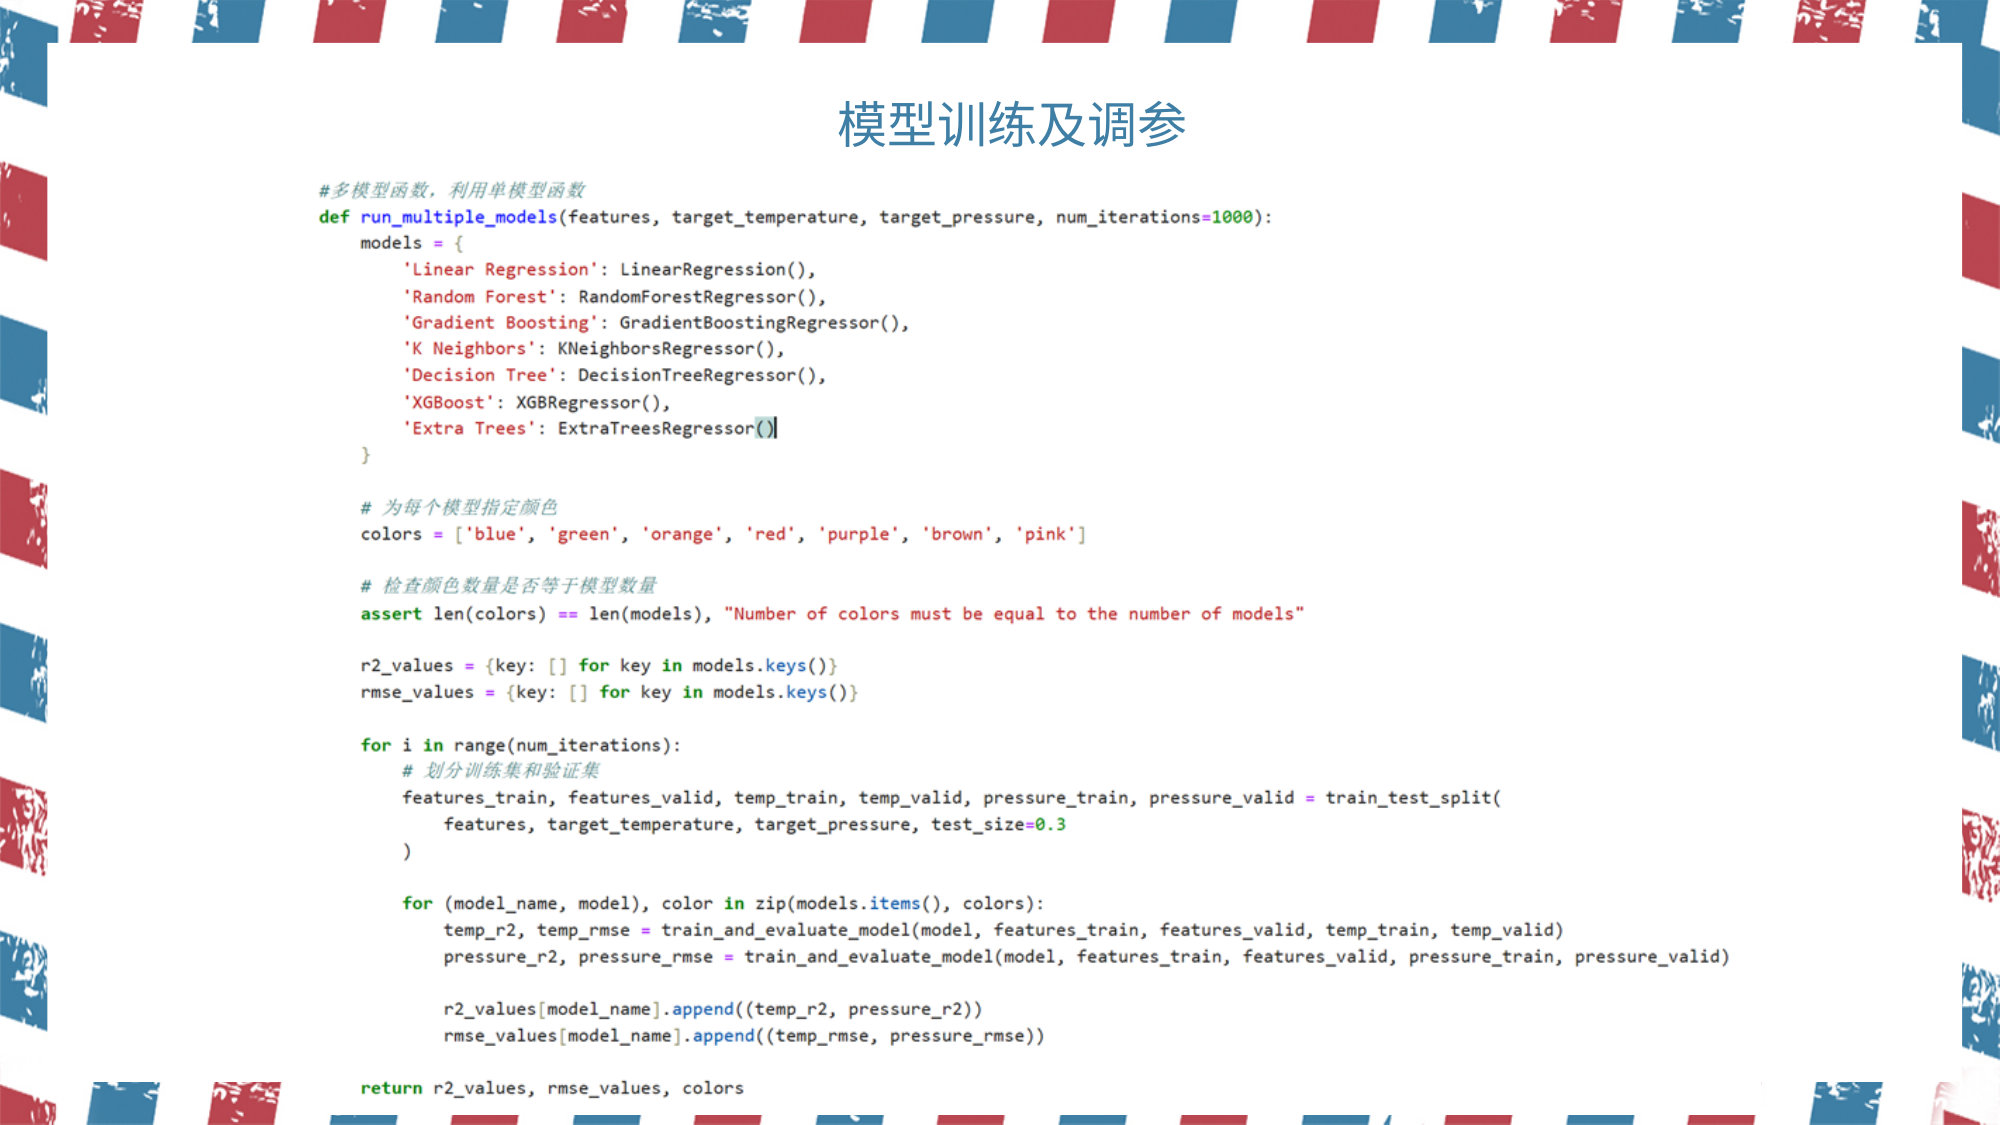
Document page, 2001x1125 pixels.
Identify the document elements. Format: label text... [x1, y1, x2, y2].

picture [0, 0, 2000, 1125]
text_box 模型训练及调参 [59, 78, 1967, 170]
